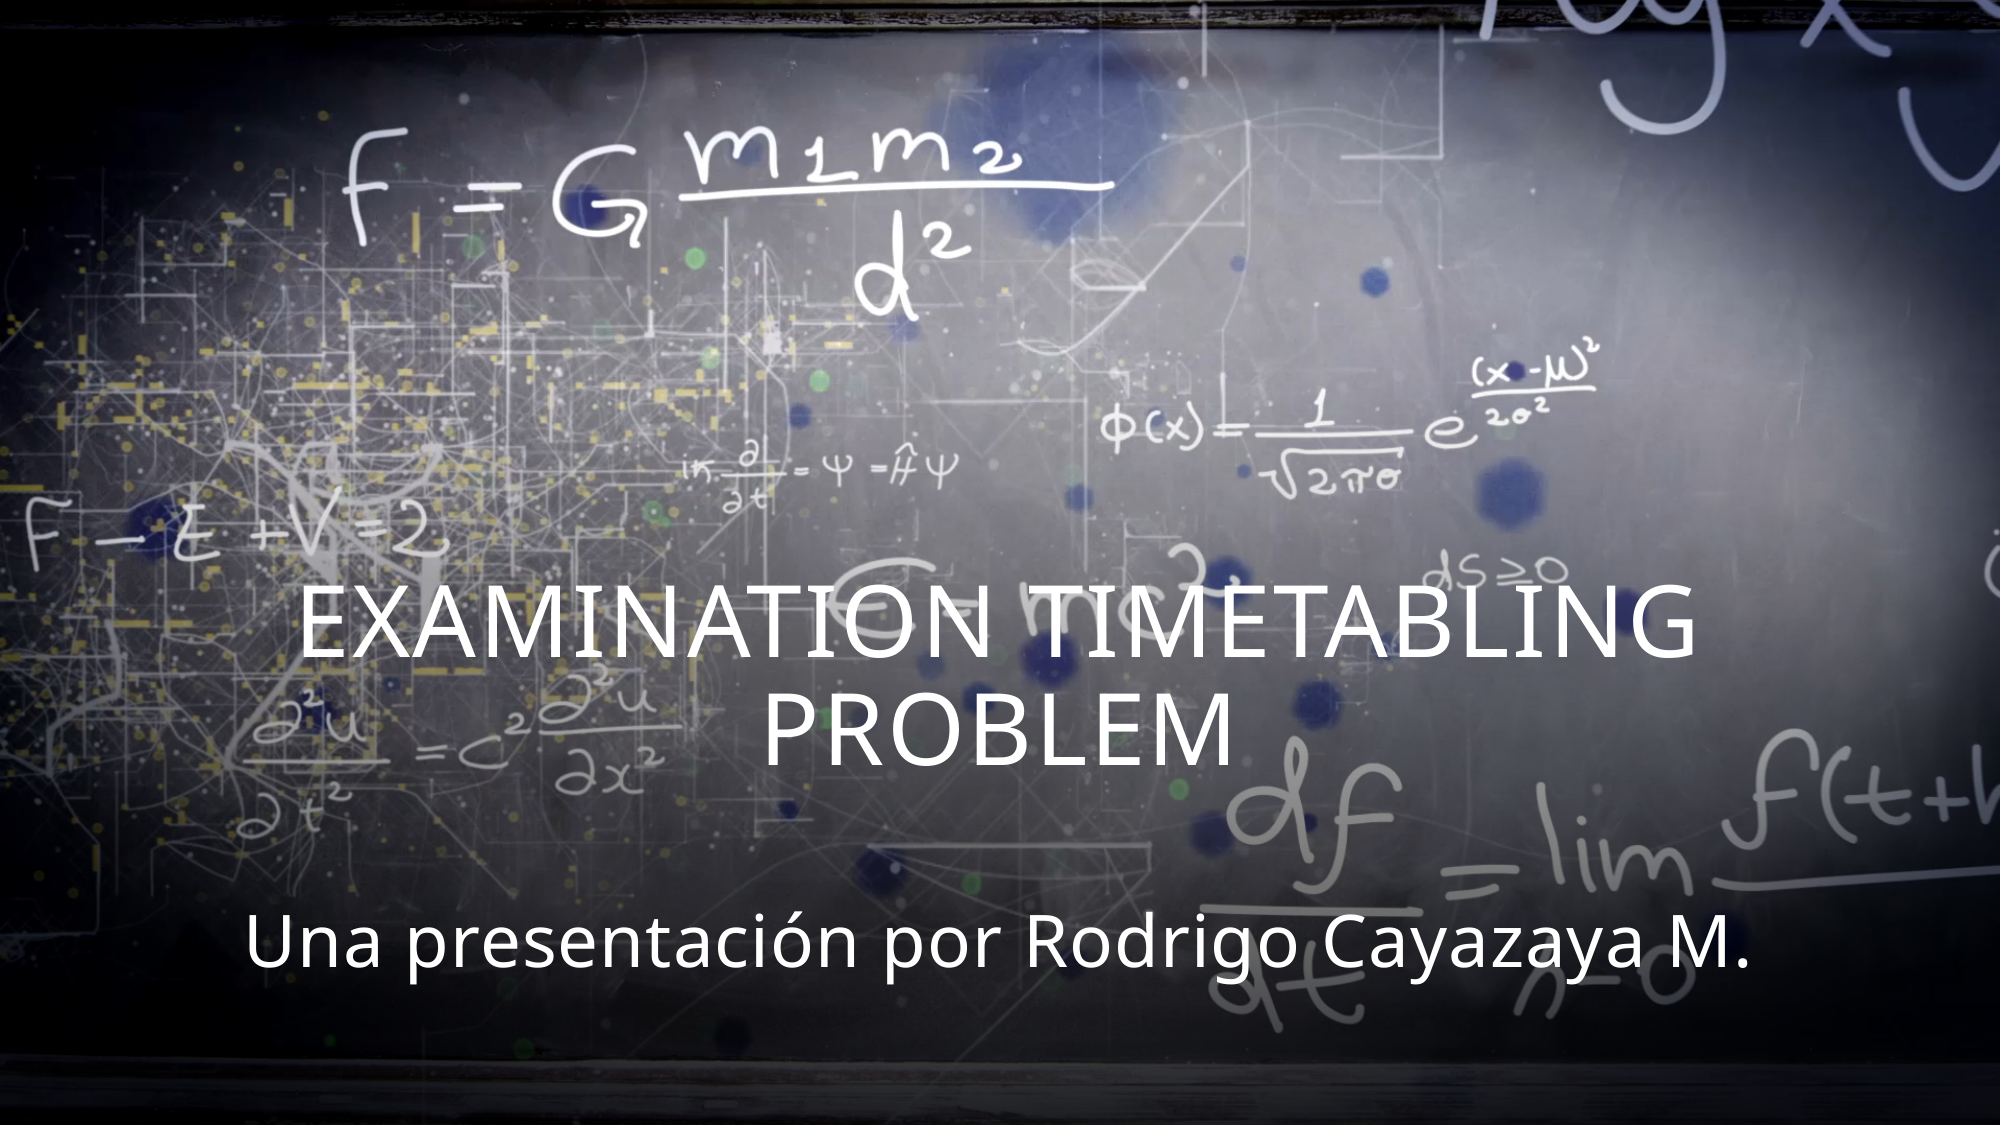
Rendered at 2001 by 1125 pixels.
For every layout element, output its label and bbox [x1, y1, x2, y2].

text_box [0, 0, 2000, 1125]
